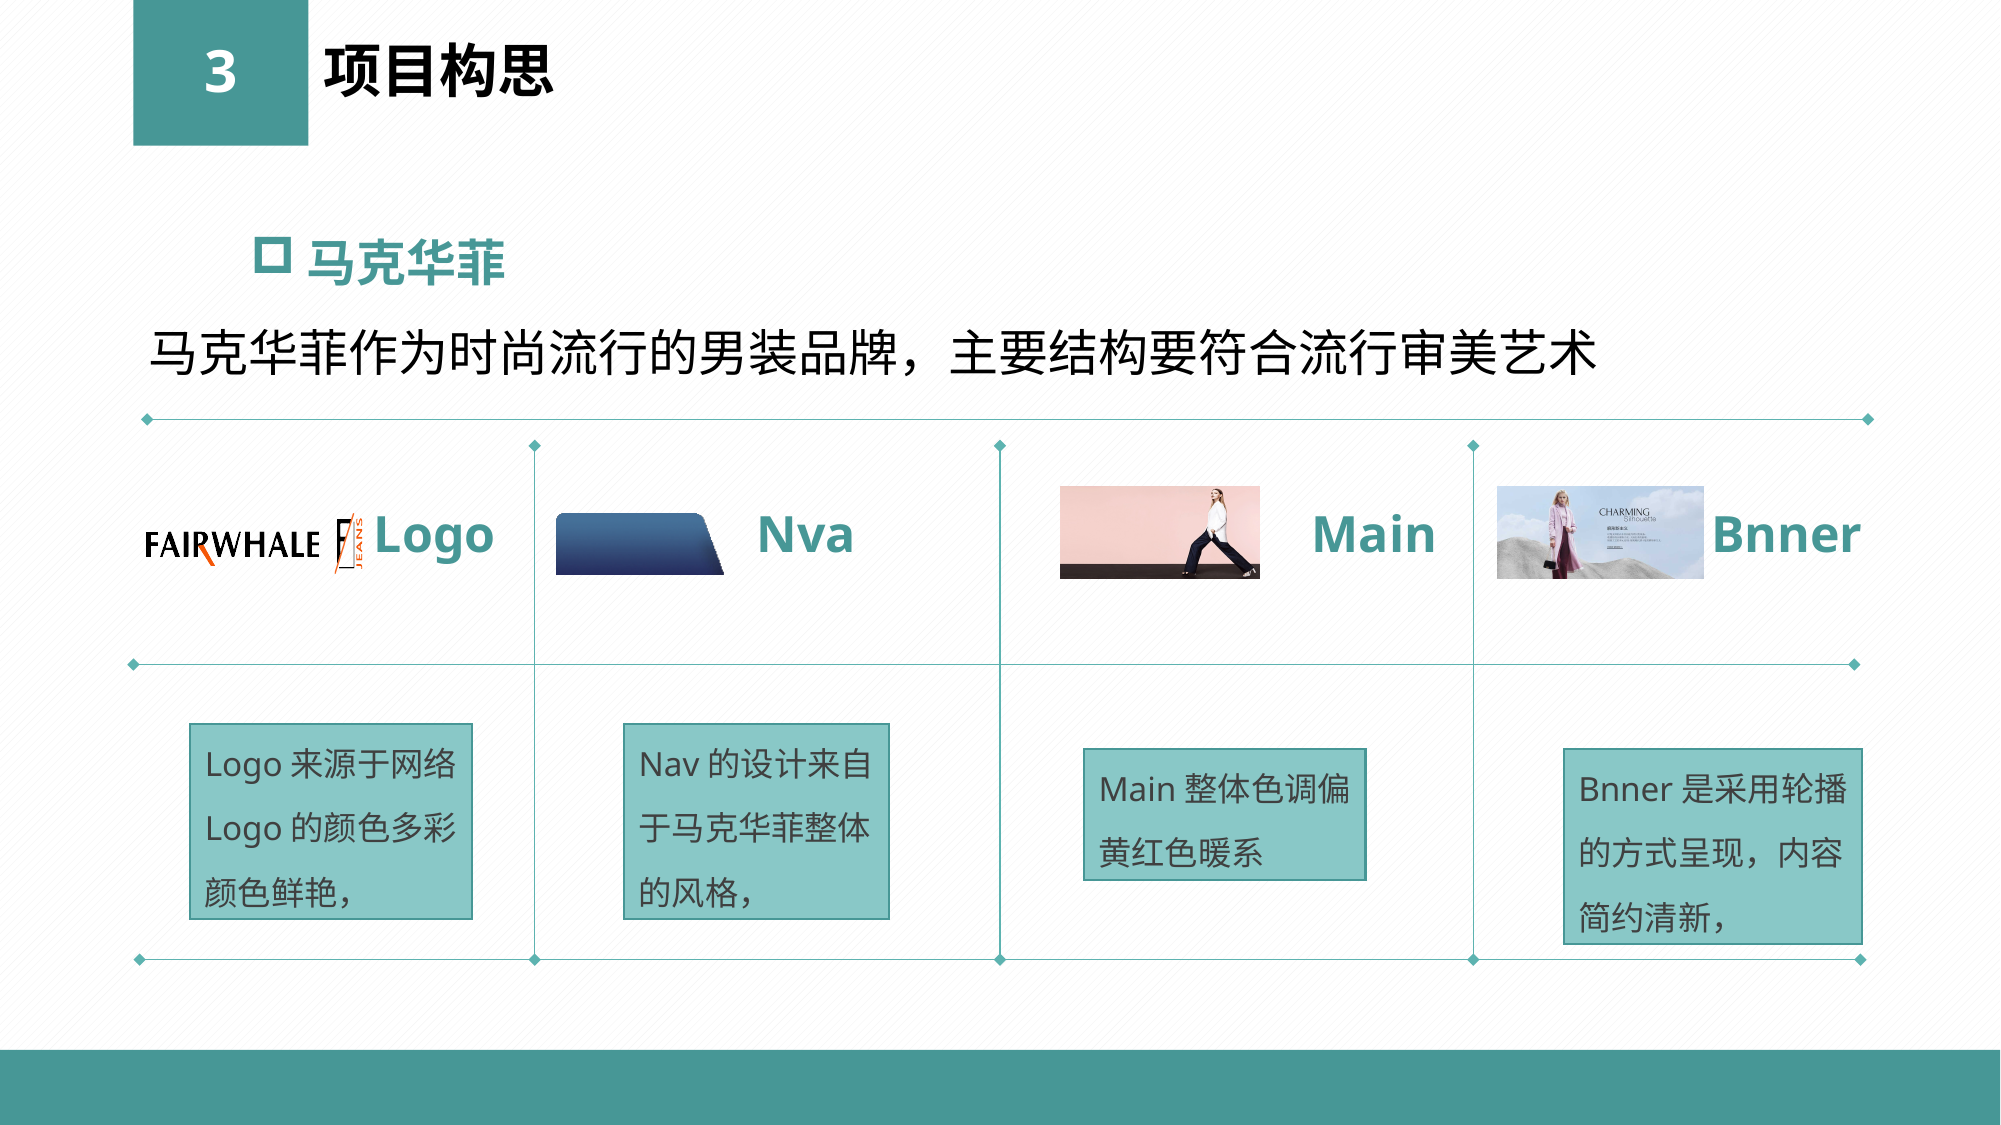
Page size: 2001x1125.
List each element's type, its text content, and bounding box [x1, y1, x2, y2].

text_box Main整体色调偏 黄红色暖系 [1083, 748, 1367, 881]
text_box Main [1296, 495, 1452, 570]
text_box 马克华菲 [235, 224, 522, 295]
list 3 [133, 34, 308, 105]
picture [1497, 486, 1704, 580]
text_box Logo来源于网络 Logo的颜色多彩 颜色鲜艳， [189, 723, 473, 920]
picture [145, 513, 365, 574]
picture [556, 513, 725, 575]
text_box 马克华菲作为时尚流行的男装品牌，主要结构要符合流行审美艺术 [133, 295, 1882, 389]
list 项目构思 [308, 34, 1087, 105]
text_box Bnner [1704, 495, 1878, 570]
text_box Bnner是采用轮播 的方式呈现，内容 简约清新， [1563, 748, 1863, 945]
text_box Nva [741, 495, 871, 570]
text_box Logo [348, 494, 522, 570]
text_box Nav的设计来自 于马克华菲整体 的风格， [623, 723, 890, 920]
picture [1060, 486, 1260, 580]
